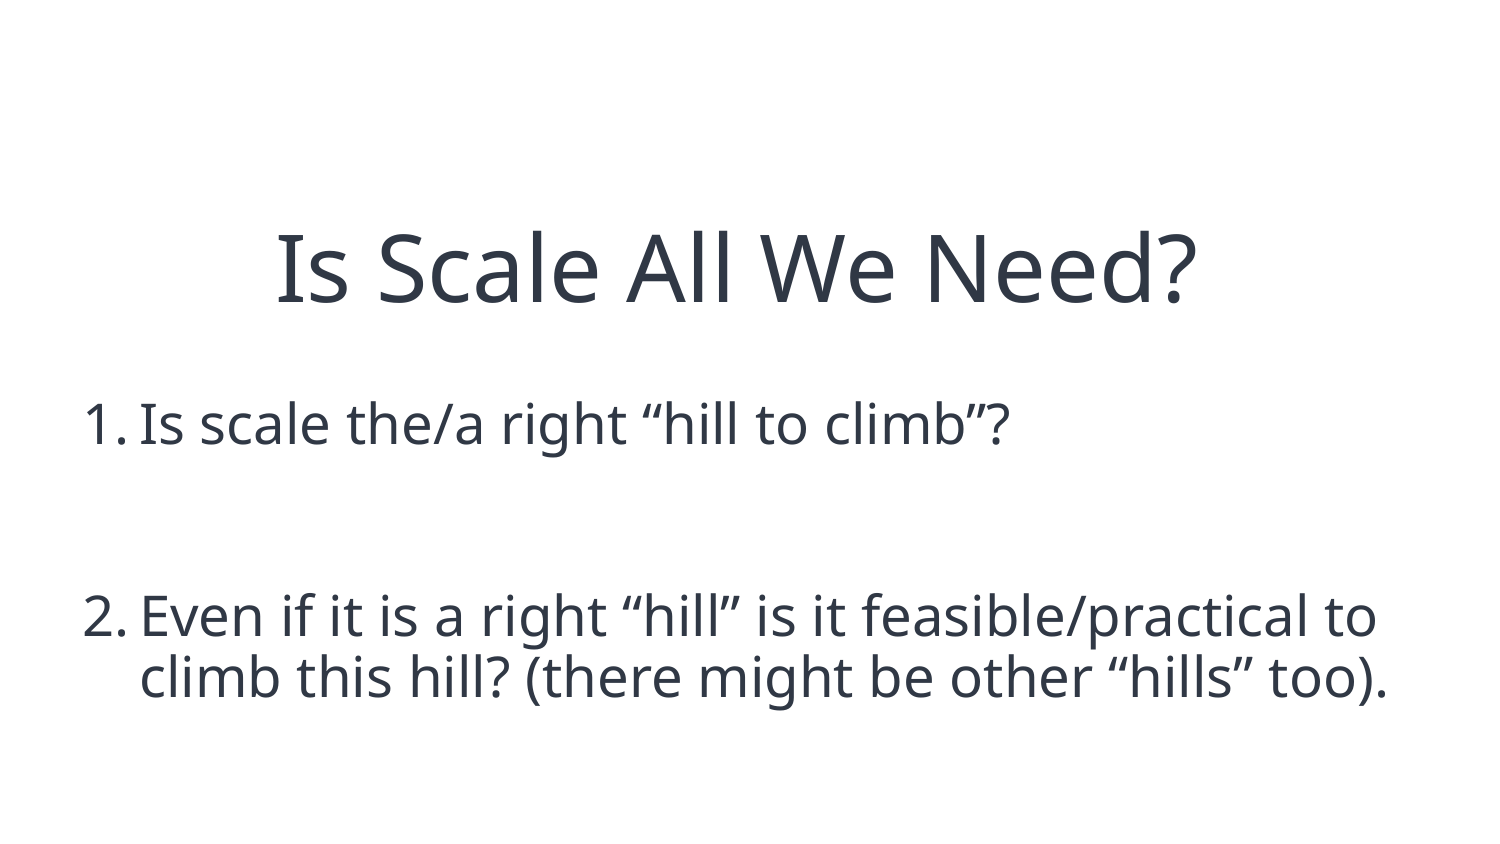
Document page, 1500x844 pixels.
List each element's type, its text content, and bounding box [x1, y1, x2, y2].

title Is Scale All We Need? [102, 96, 1397, 388]
list Is scale the/a right “hill to climb”? Even if it is a right “hill” is it feasible/practical to climb this hill? (there might be other “hills” too). [67, 388, 1433, 574]
